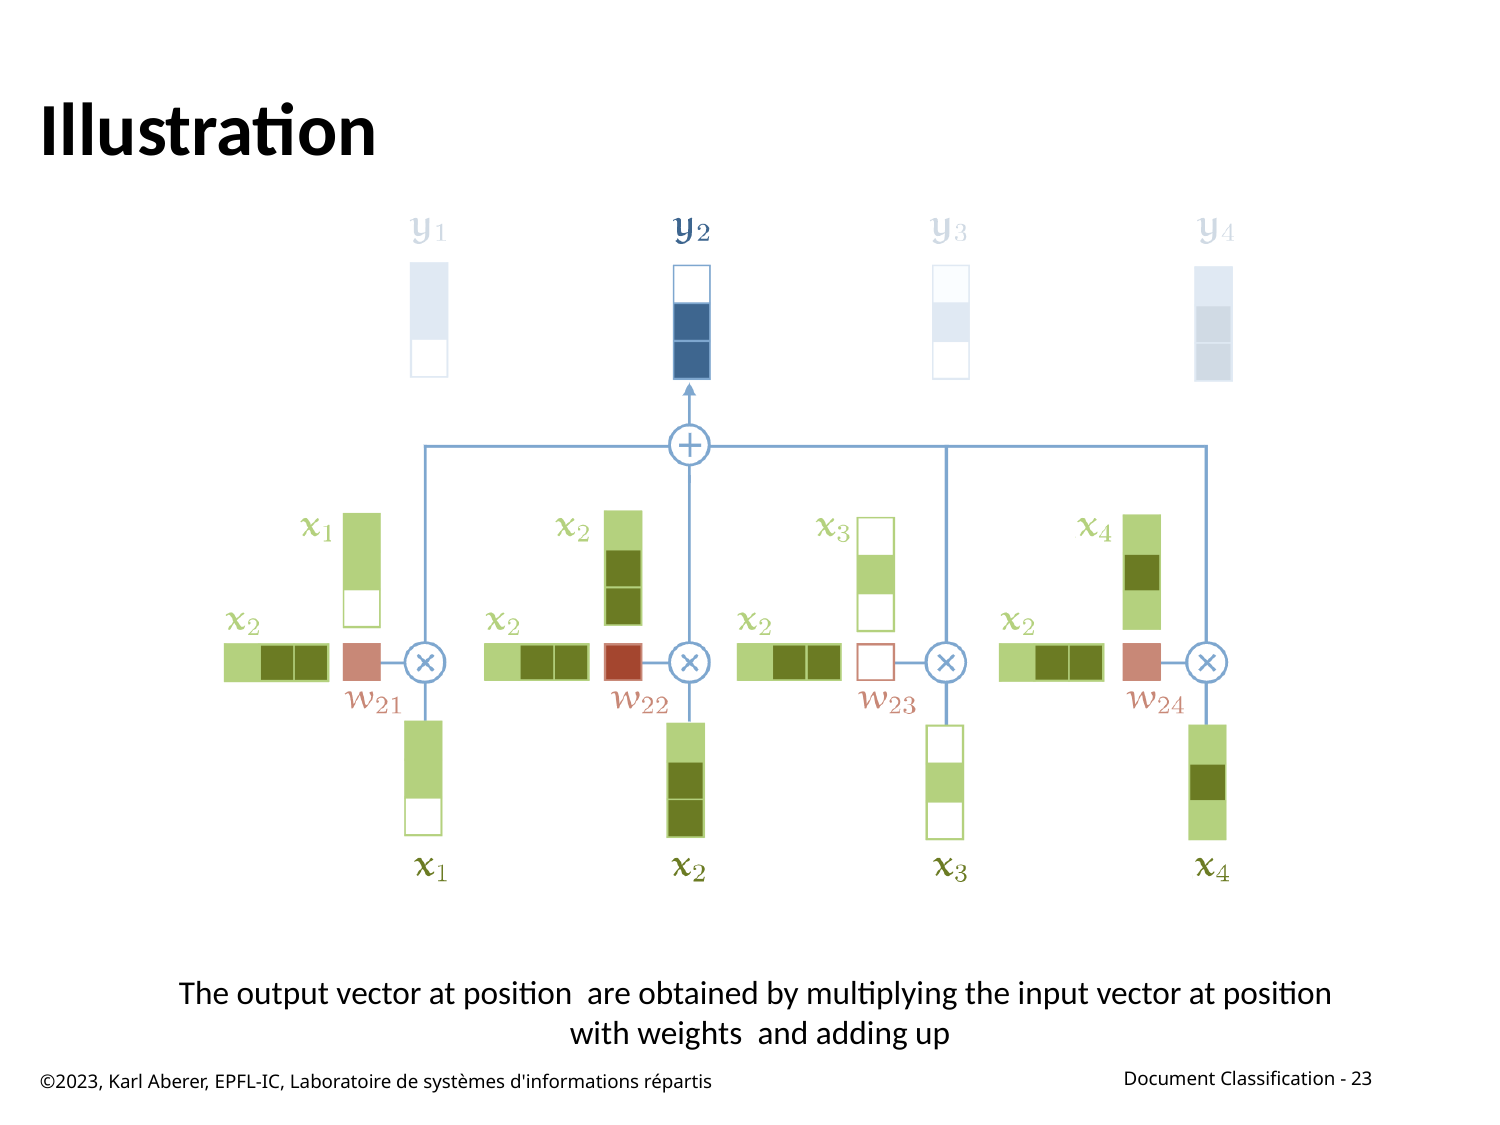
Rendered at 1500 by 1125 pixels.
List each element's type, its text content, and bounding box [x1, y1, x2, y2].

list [121, 199, 1292, 904]
title Illustration [24, 49, 1388, 201]
footer ©2023, Karl Aberer, EPFL-IC, Laboratoire de systèmes d'informations répartis [24, 1062, 988, 1101]
